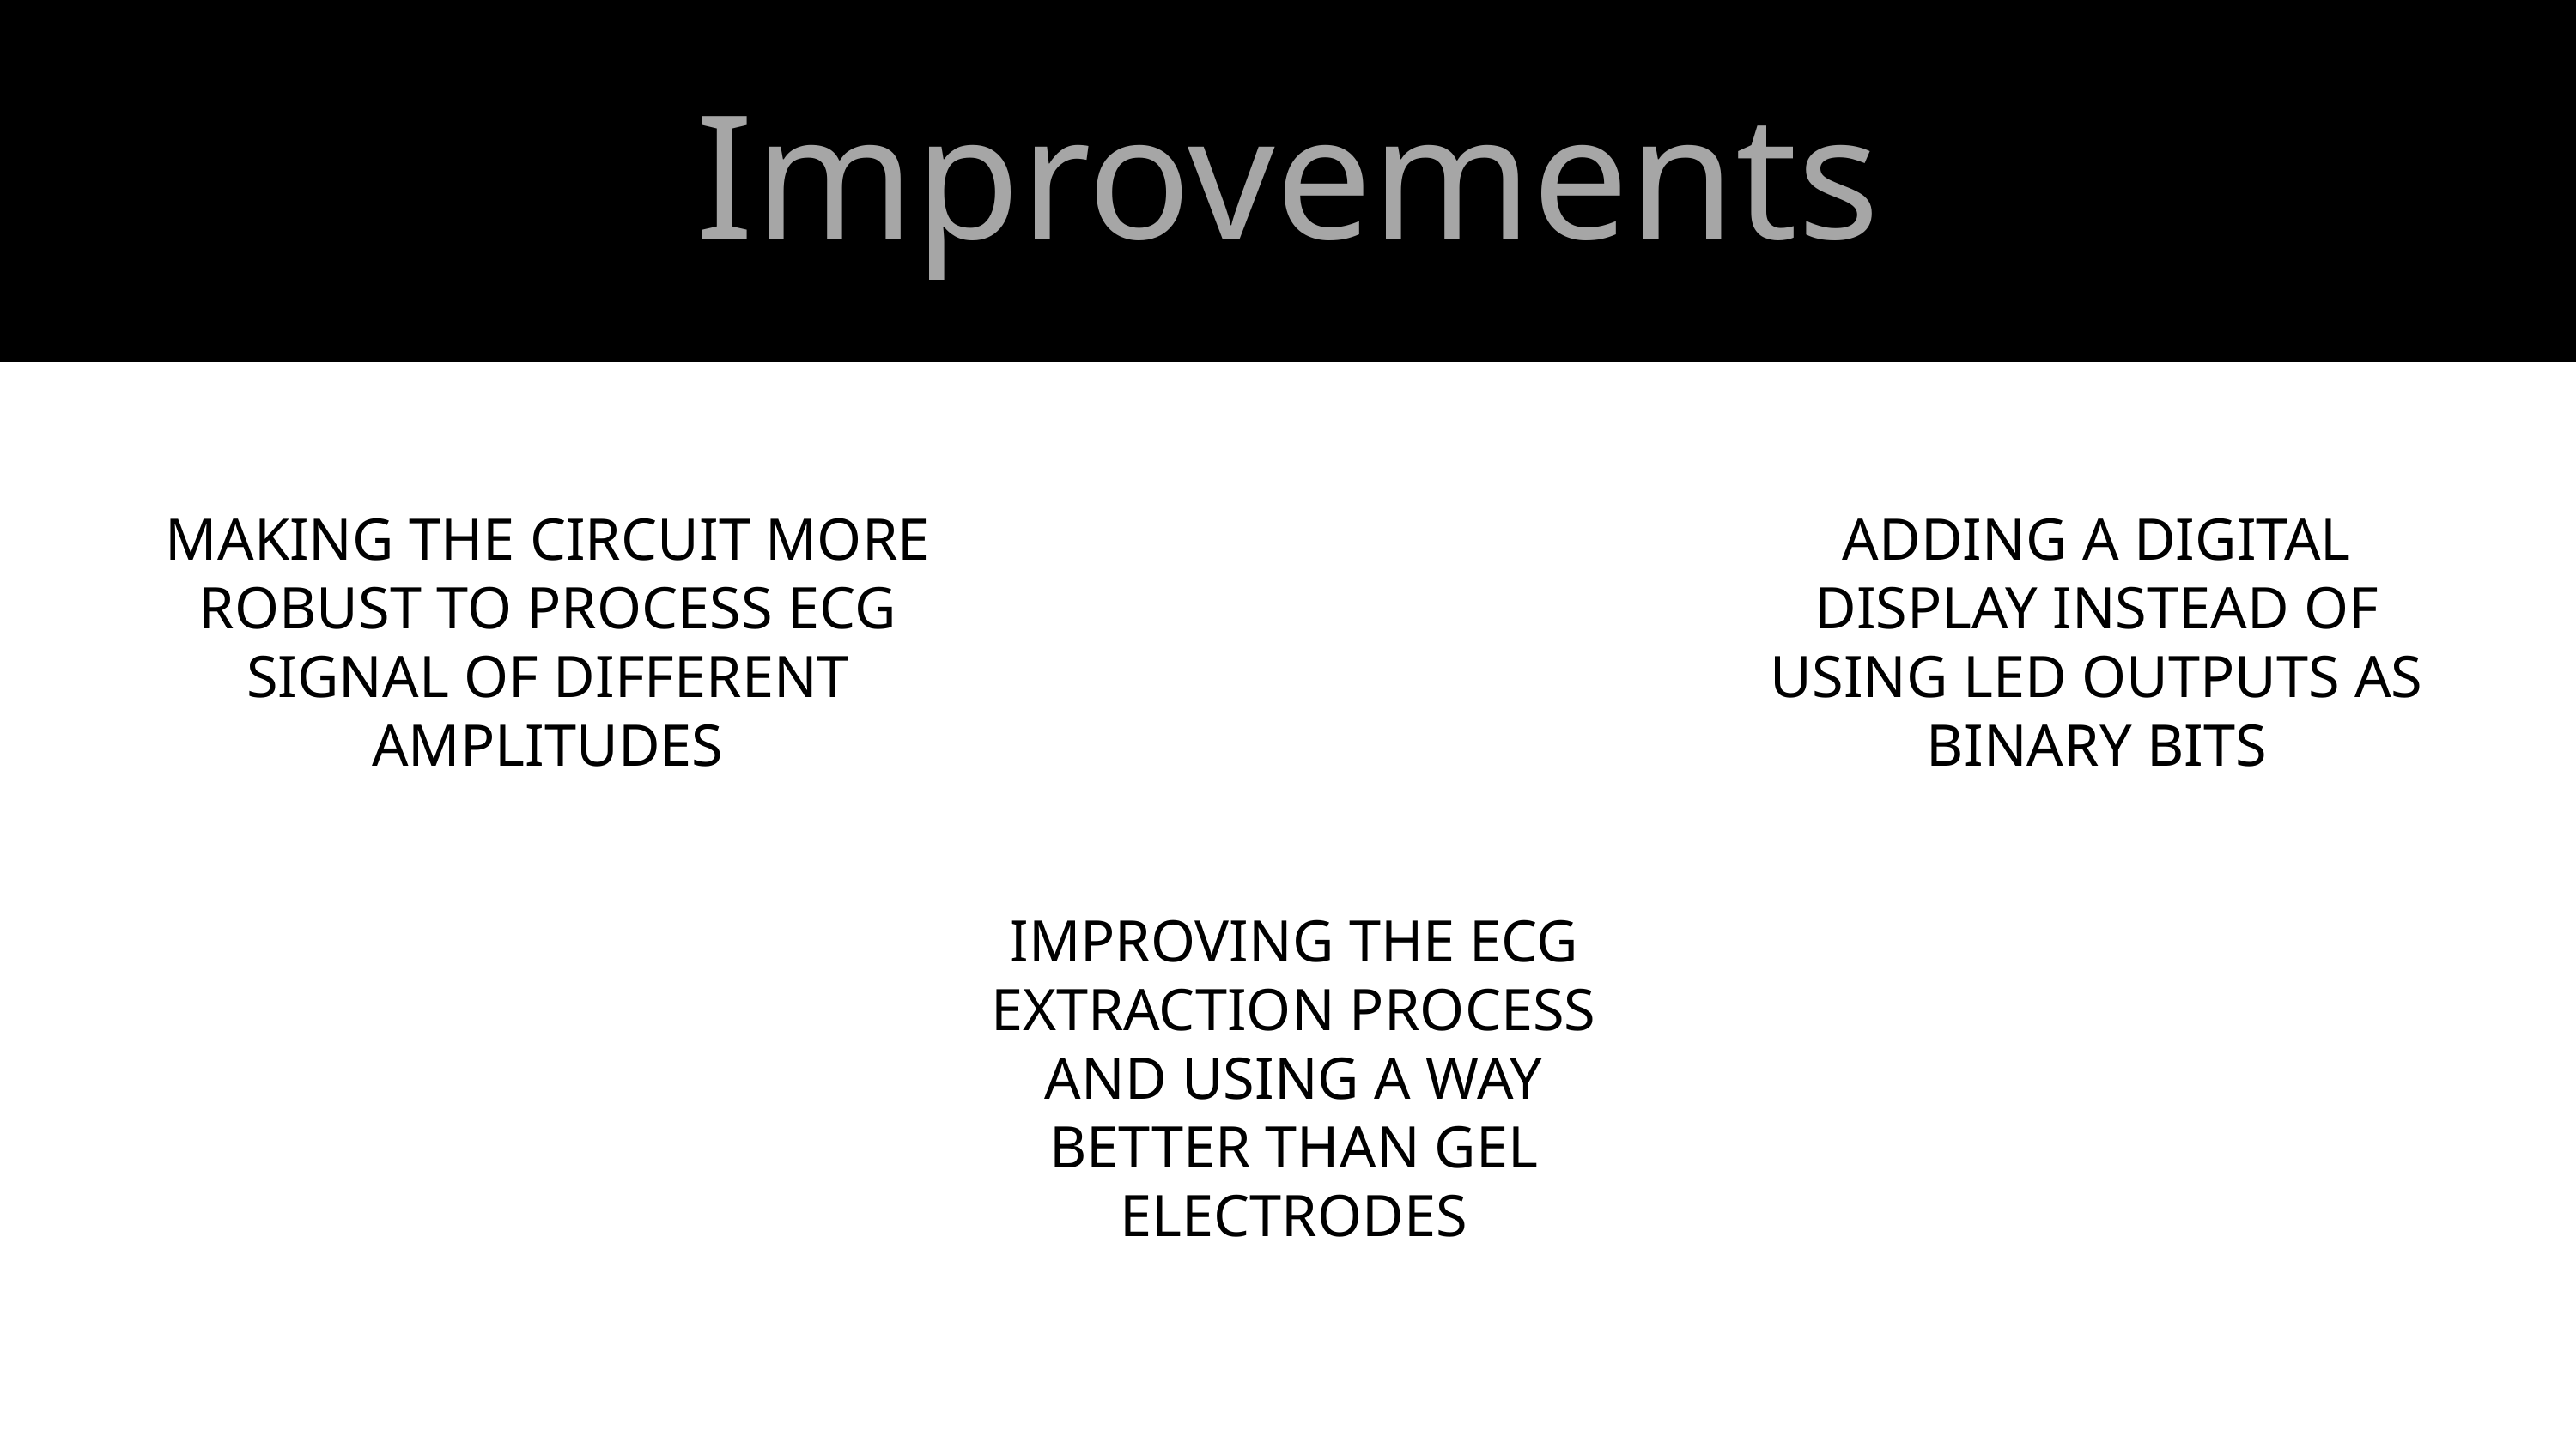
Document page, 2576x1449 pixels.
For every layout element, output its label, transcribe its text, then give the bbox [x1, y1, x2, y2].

text_box MAKING THE CIRCUIT MORE ROBUST TO PROCESS ECG SIGNAL OF DIFFERENT AMPLITUDES [144, 502, 951, 778]
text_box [0, 0, 2576, 363]
text_box ADDING A DIGITAL DISPLAY INSTEAD OF USING LED OUTPUTS AS BINARY BITS [1762, 502, 2432, 778]
text_box IMPROVING THE ECG EXTRACTION PROCESS AND USING A WAY BETTER THAN GEL ELECTRODES [959, 905, 1629, 1249]
